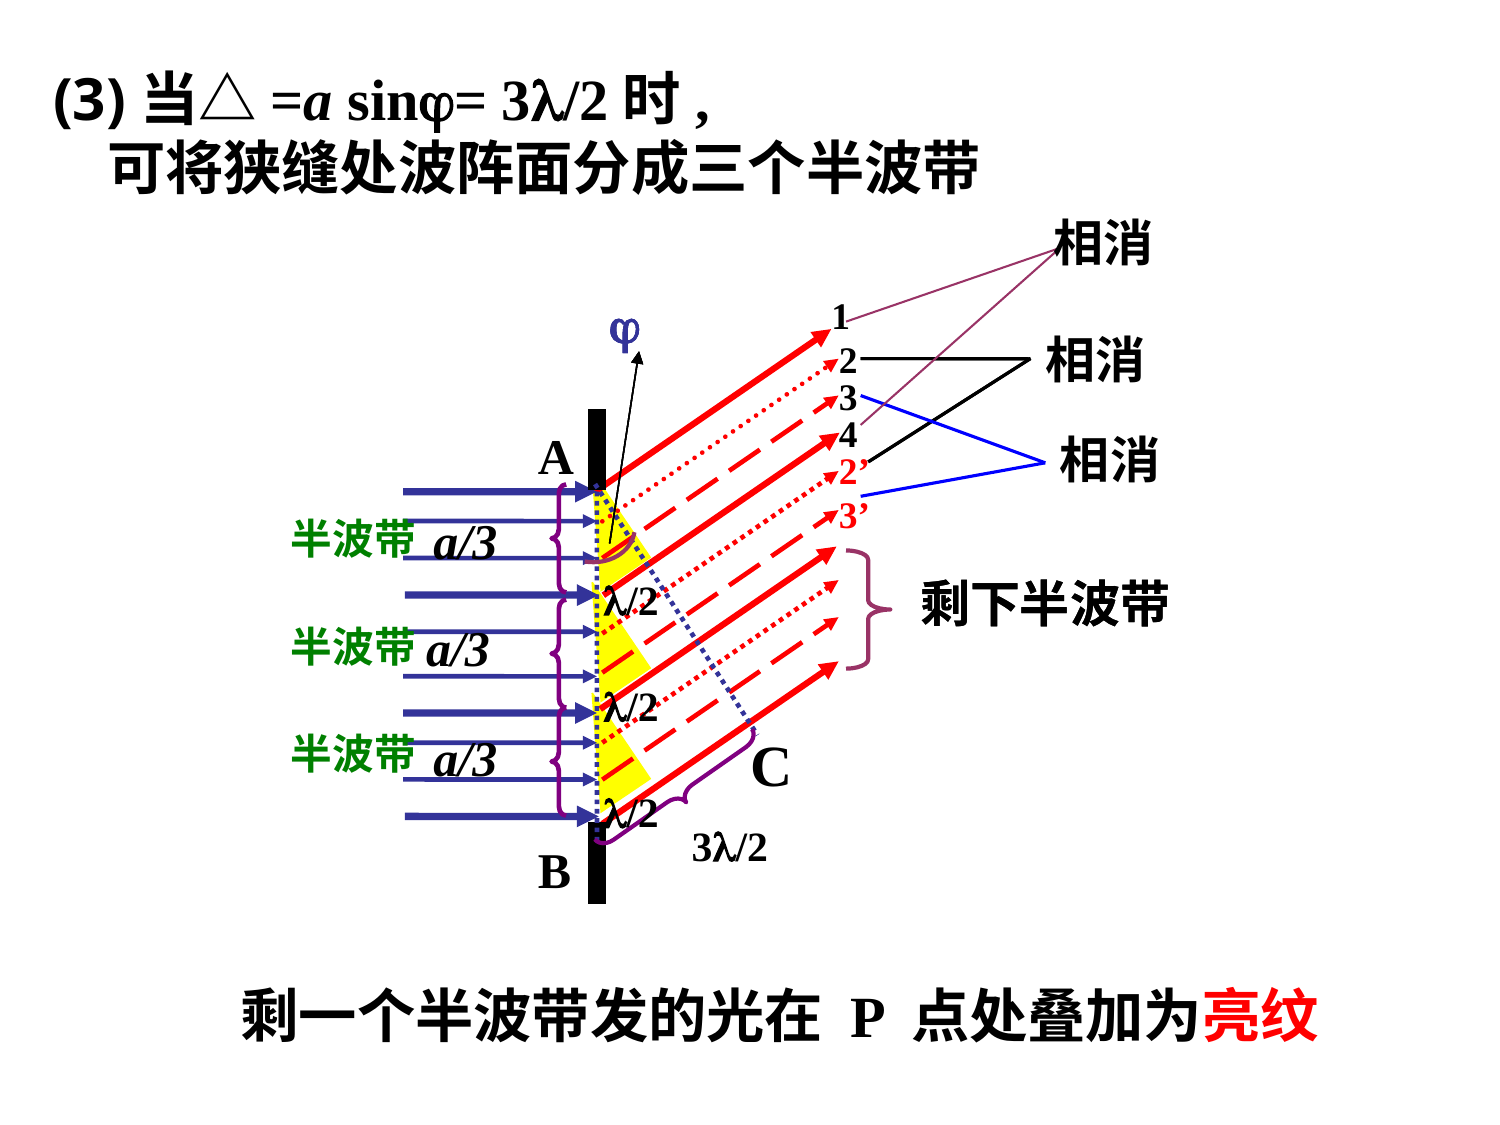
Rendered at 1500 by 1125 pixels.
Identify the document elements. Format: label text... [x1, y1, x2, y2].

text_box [402, 410, 605, 907]
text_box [660, 328, 811, 484]
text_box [845, 550, 1231, 669]
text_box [793, 552, 840, 825]
text_box (3)当△=a sin= 3/2时, 可将狭缝处波阵面分成三个半波带 [38, 54, 1213, 210]
text_box 剩一个半波带发的光在 P 点处叠加为亮纹 [225, 971, 1474, 1057]
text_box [594, 483, 809, 806]
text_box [891, 395, 1177, 497]
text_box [595, 794, 789, 878]
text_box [816, 284, 886, 545]
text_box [587, 284, 656, 566]
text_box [845, 203, 1169, 426]
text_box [275, 484, 567, 816]
